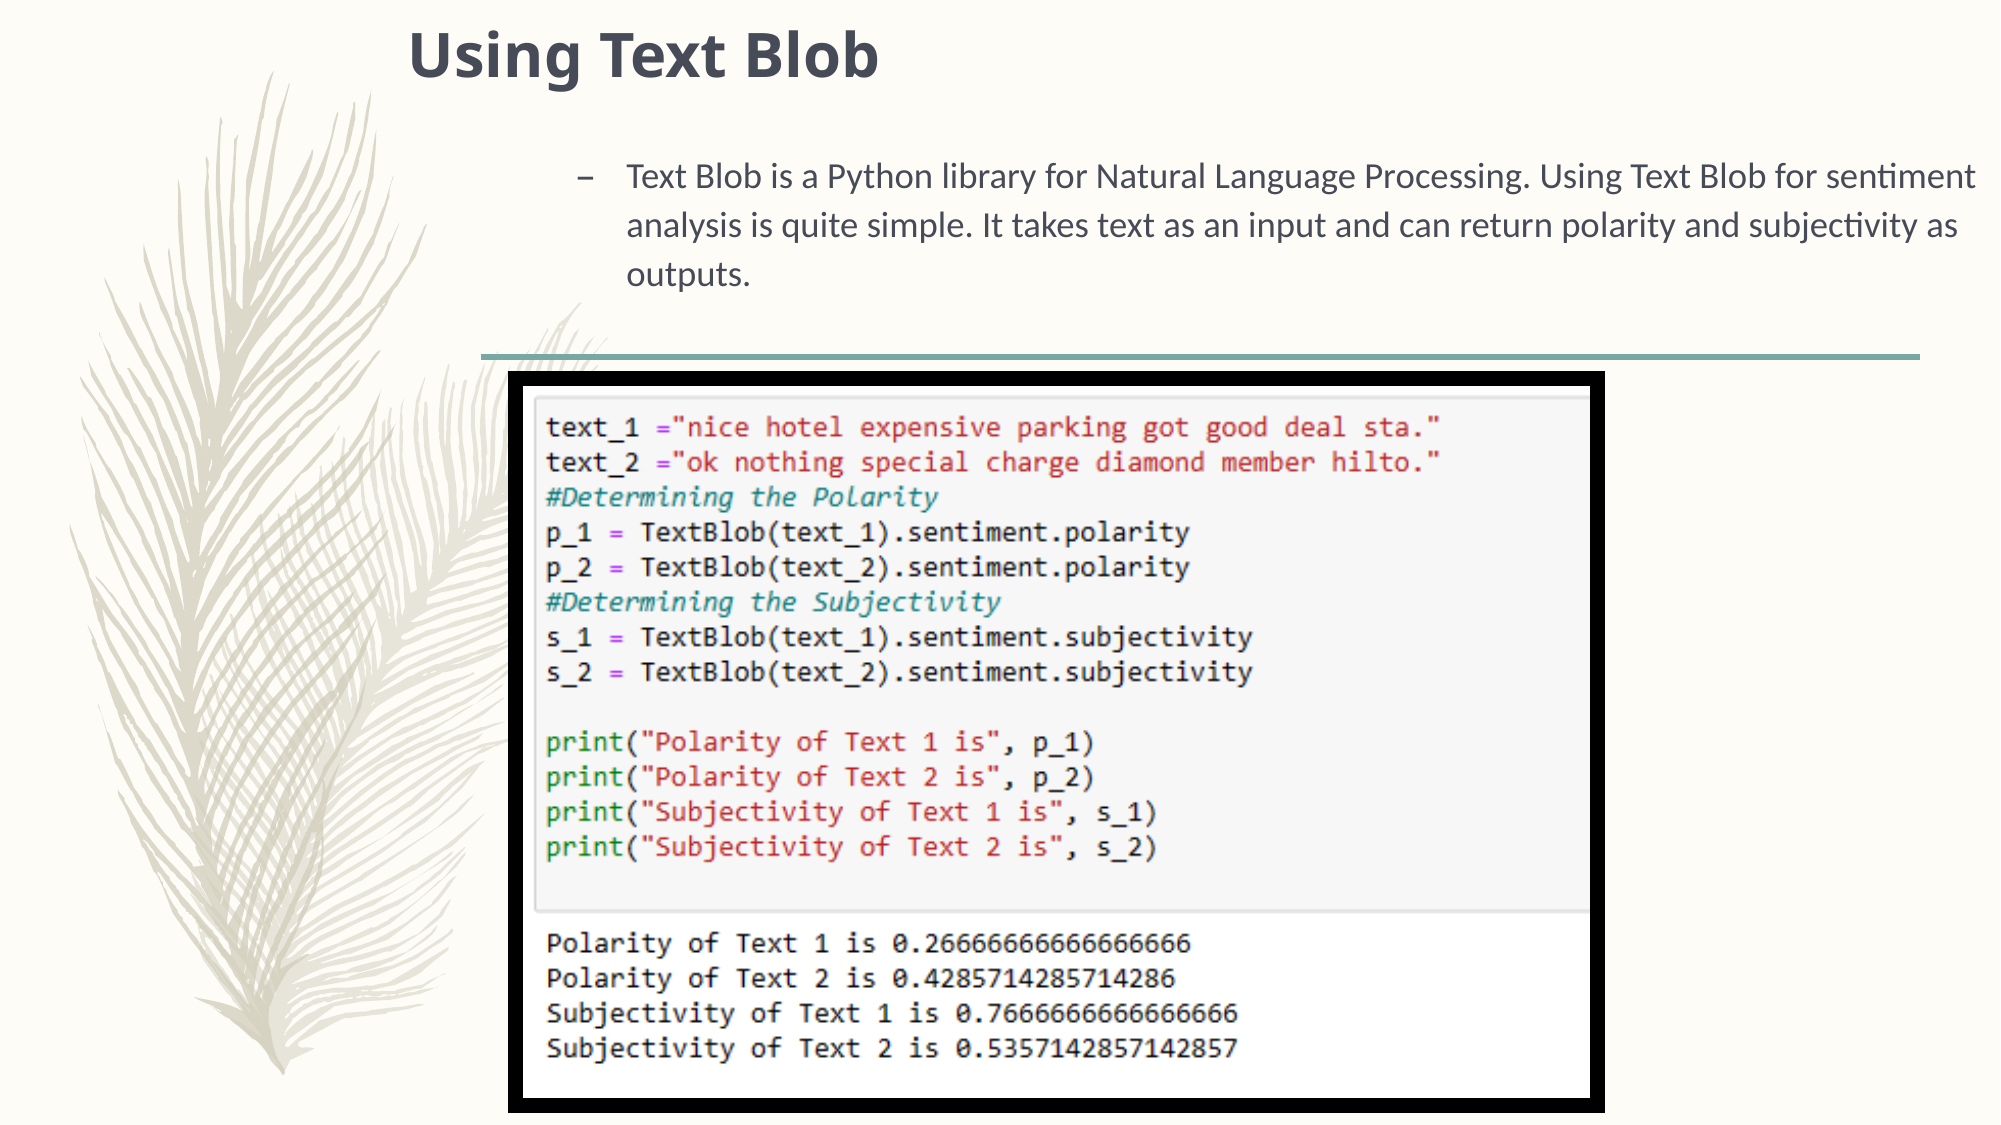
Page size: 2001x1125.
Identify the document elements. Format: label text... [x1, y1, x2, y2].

list Text Blob is a Python library for Natural Language Processing. Using Text Blob for sentiment analysis is quite simple. It takes text as an input and can return polarity and subjectivity as outputs. [561, 139, 2000, 303]
title Using Text Blob [393, 11, 1832, 175]
picture [522, 385, 1591, 1099]
